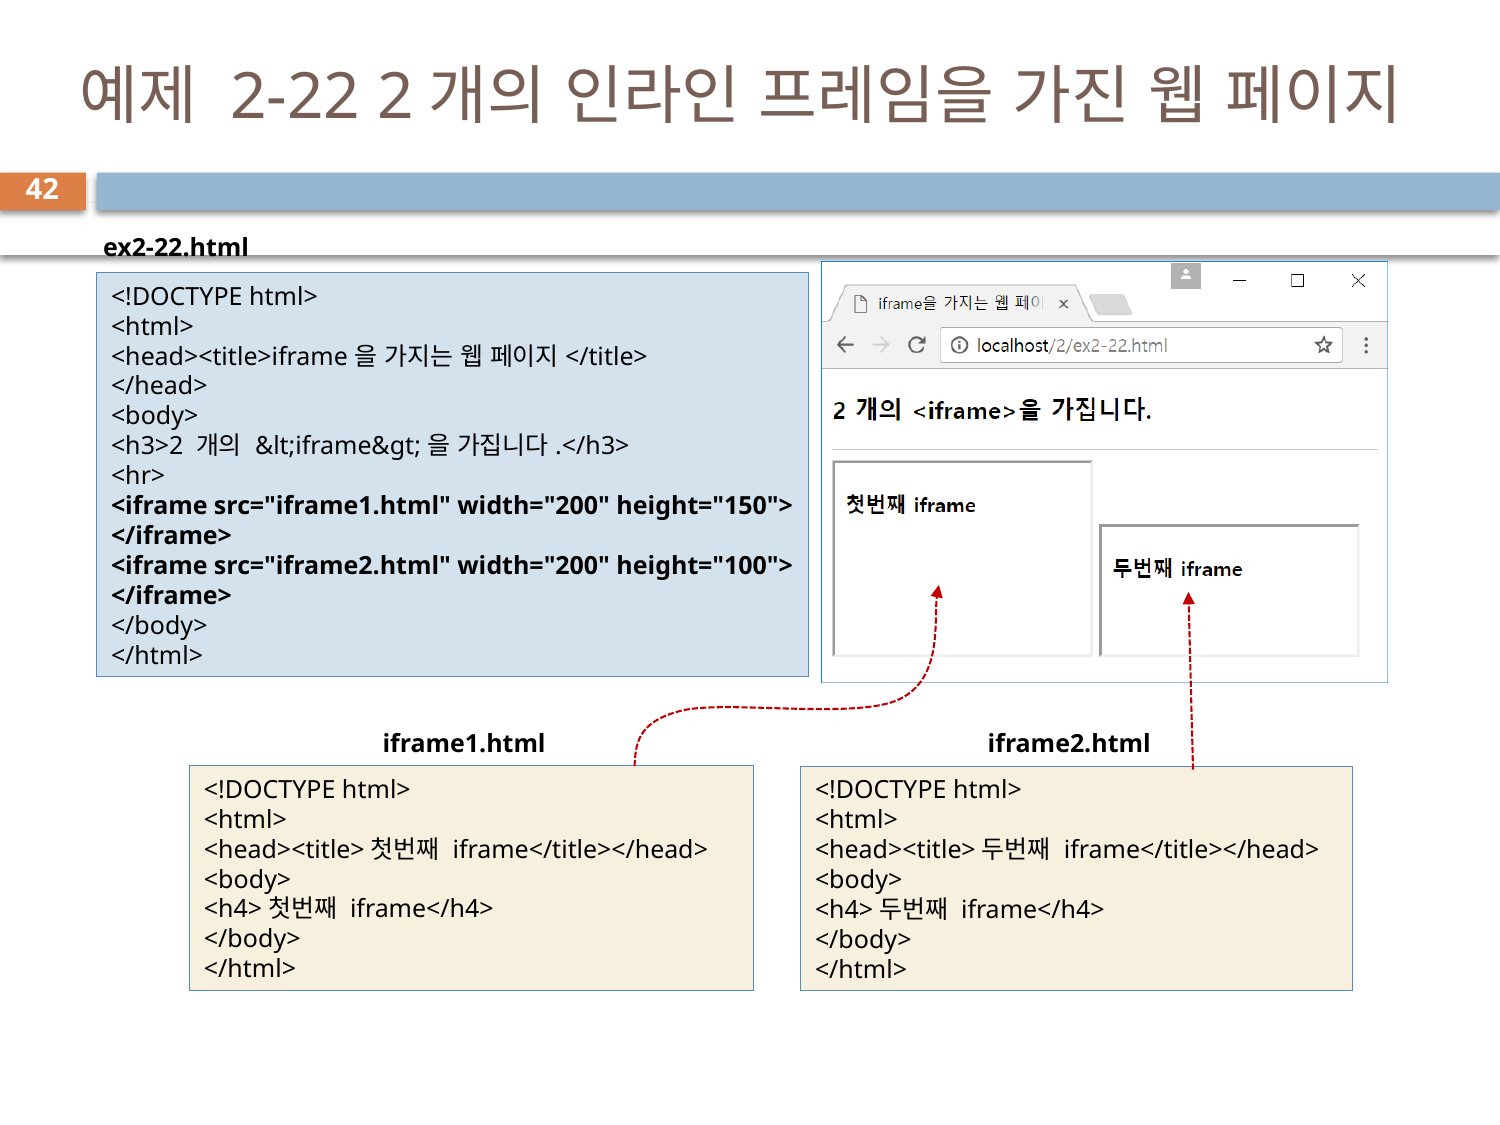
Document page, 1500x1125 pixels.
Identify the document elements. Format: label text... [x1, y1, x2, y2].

text_box iframe2.html [972, 720, 1166, 766]
text_box <!DOCTYPE html> <html> <head><title>첫번째 iframe</title></head> <body> <h4>첫번째 iframe</h4> </body> </html> [189, 765, 754, 991]
text_box [632, 659, 910, 767]
text_box ex2-22.html [88, 224, 265, 270]
title 예제 2-22 2개의 인라인 프레임을 가진 웹 페이지 [64, 37, 1438, 149]
text_box iframe1.html [367, 720, 561, 766]
text_box <!DOCTYPE html> <html> <head><title>두번째 iframe</title></head> <body> <h4>두번째 iframe</h4> </body> </html> [800, 766, 1353, 991]
text_box [1189, 693, 1195, 770]
slide_number 42 [0, 170, 87, 211]
picture [820, 260, 1388, 683]
text_box <!DOCTYPE html> <html> <head><title>iframe을 가지는 웹 페이지</title> </head> <body> <h3>2 개의 &lt;iframe&gt;을 가집니다.</h3> <hr> <iframe src="iframe1.html" width="200" height="150"> </iframe> <iframe src="iframe2.html" width="200" height="100"> </iframe> </body> </html> [96, 272, 809, 677]
